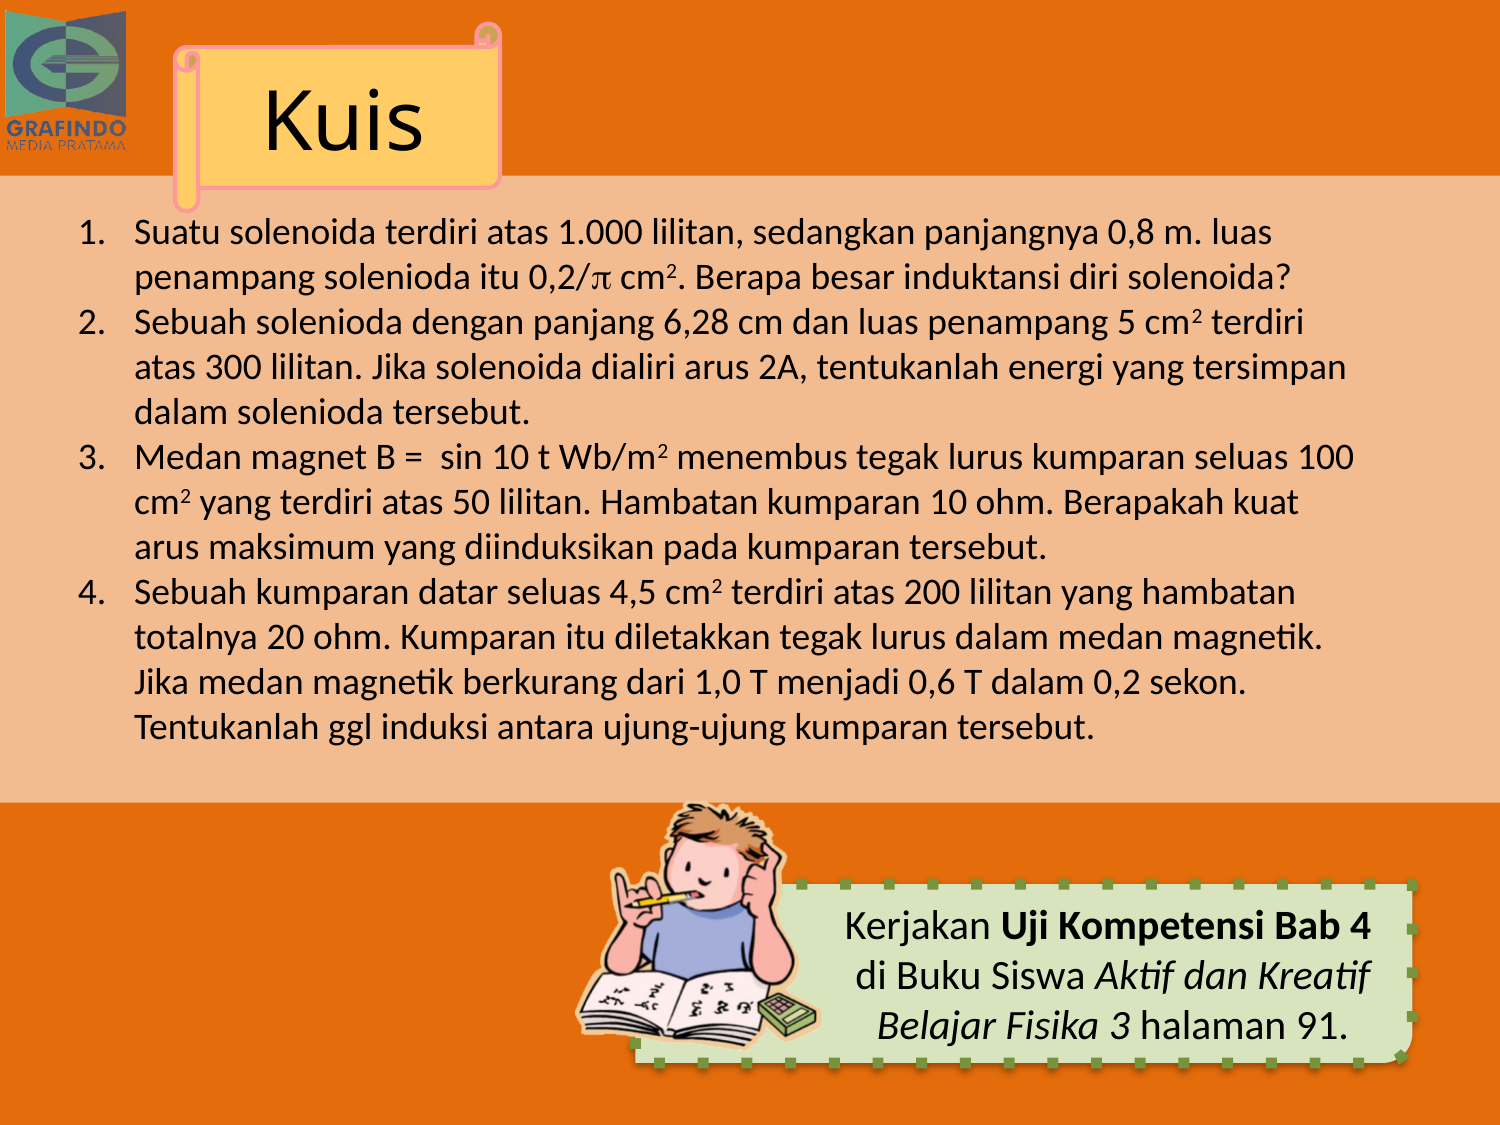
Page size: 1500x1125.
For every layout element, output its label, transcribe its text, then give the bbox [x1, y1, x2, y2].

text_box [0, 805, 1500, 1125]
picture [5, 10, 127, 150]
text_box Kuis [172, 21, 503, 214]
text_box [574, 800, 1413, 1064]
text_box [0, 0, 1500, 173]
text_box [0, 173, 1500, 805]
